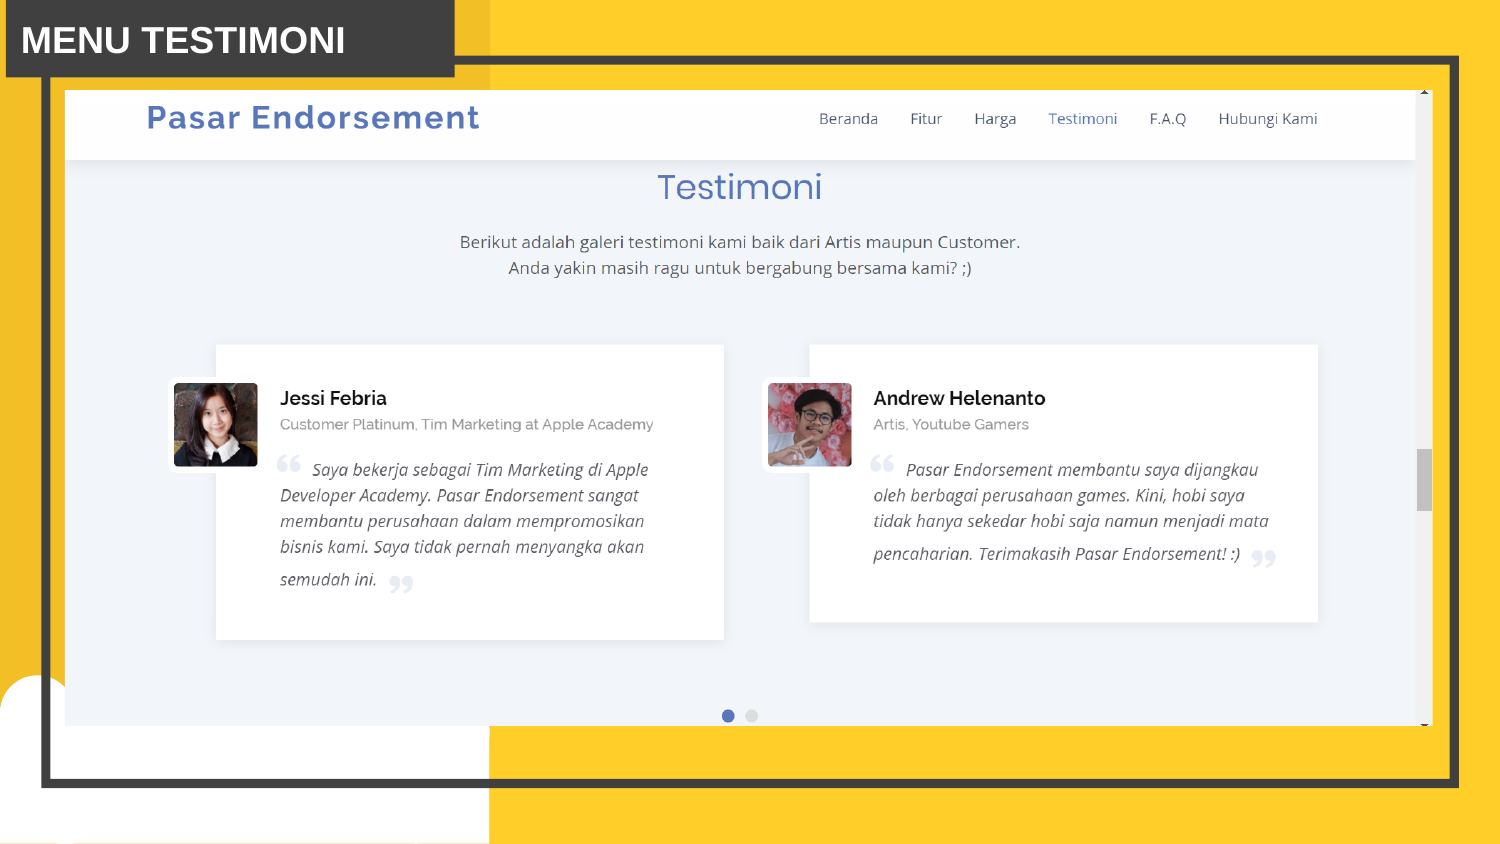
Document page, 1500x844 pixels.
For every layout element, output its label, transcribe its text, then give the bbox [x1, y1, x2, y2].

text_box MENU TESTIMONI [4, 0, 457, 80]
picture [64, 89, 1433, 726]
